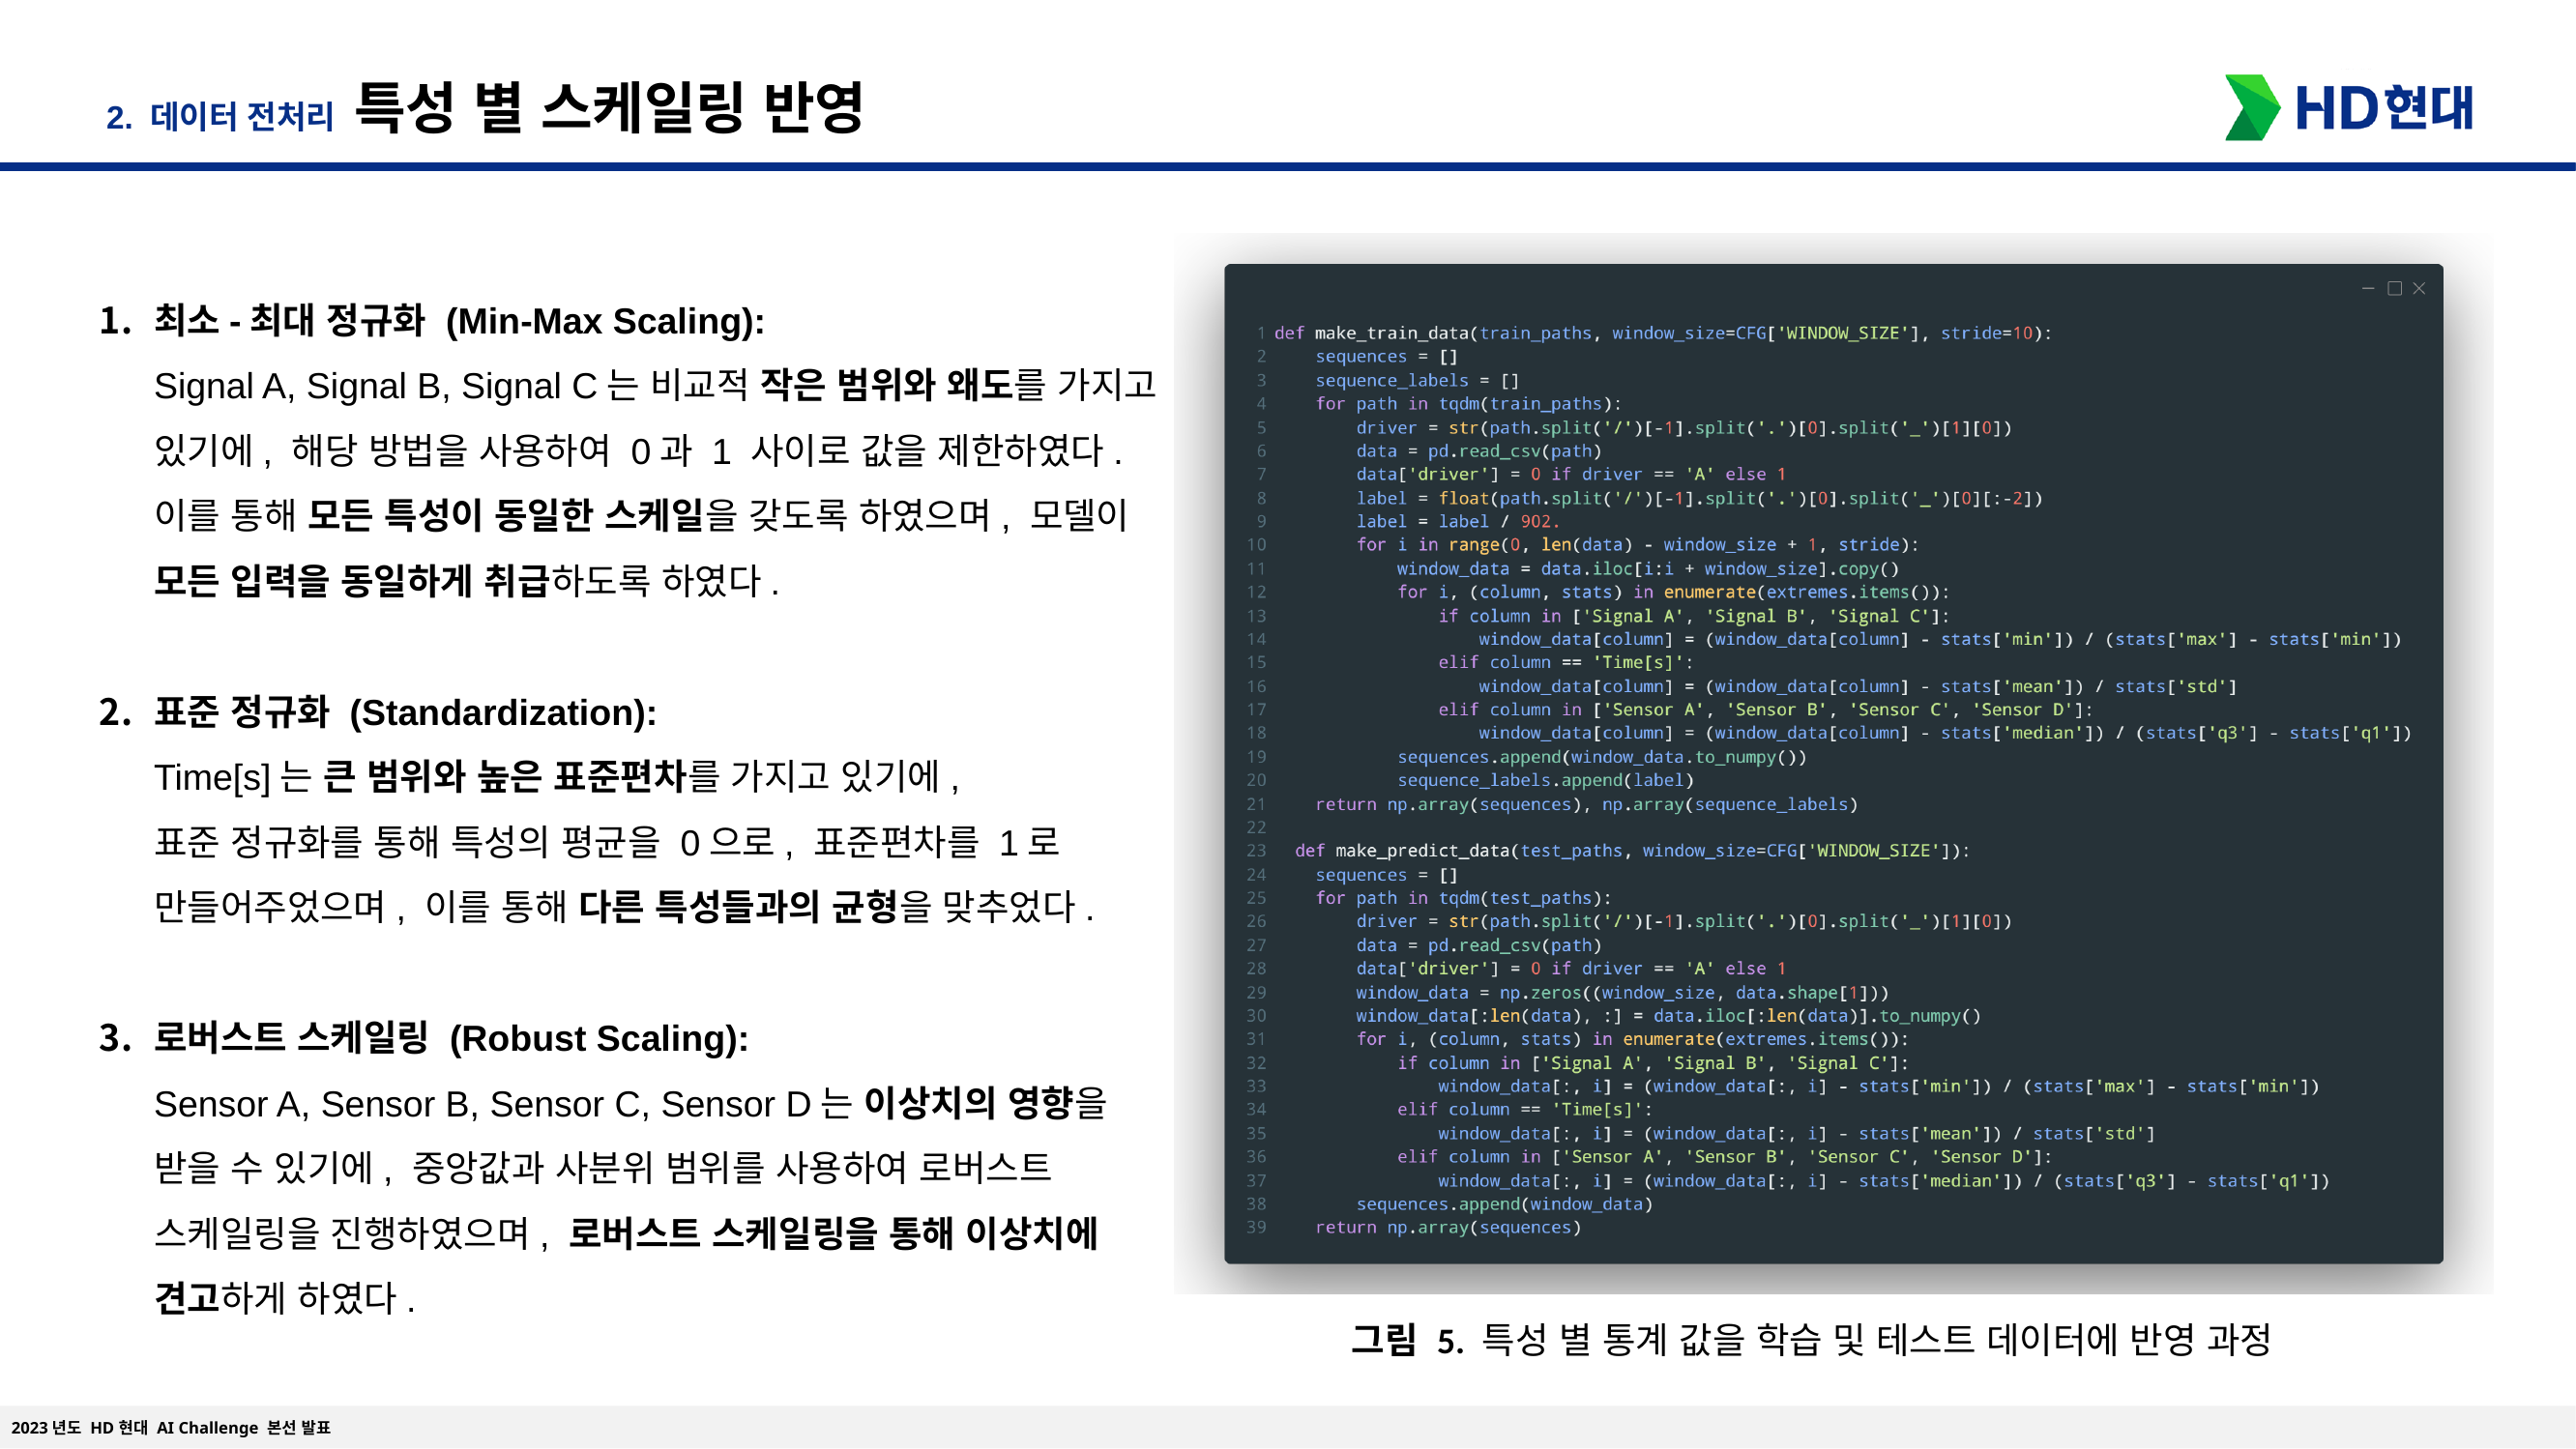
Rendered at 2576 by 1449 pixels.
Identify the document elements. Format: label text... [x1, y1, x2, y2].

footer 2023년도 HD현대 AI Challenge 본선 발표 [0, 1406, 2576, 1449]
picture [2225, 69, 2473, 145]
text_box 그림 5. 특성 별 통계 값을 학습 및 테스트 데이터에 반영 과정 [1337, 1310, 2330, 1369]
text_box [0, 162, 2576, 171]
text_box 최소-최대 정규화 (Min-Max Scaling): Signal A, Signal B, Signal C는 비교적 작은 범위와 왜도를 가지고 있기에, 해당 방법을 사용하여 0과 1 사이로 값을 제한하였다. 이를 통해 모든 특성이 동일한 스케일을 갖도록 하였으며, 모델이 모든 입력을 동일하게 취급하도록 하였다. 표준 정규화 (Standardization): Time[s]는 큰 범위와 높은 표준편차를 가지고 있기에, 표준 정규화를 통해 특성의 평균을 0으로, 표준편차를 1로 만들어주었으며, 이를 통해 다른 특성들과의 균형을 맞추었다. 로버스트 스케일링 (Robust Scaling): Sensor A, Sensor B, Sensor C, Sensor D는 이상치의 영향을 받을 수 있기에, 중앙값과 사분위 범위를 사용하여 로버스트 스케일링을 진행하였으며, 로버스트 스케일링을 통해 이상치에 견고하게 하였다. [85, 268, 1175, 1327]
picture [1174, 233, 2494, 1294]
text_box 2. 데이터 전처리 특성 별 스케일링 반영 [83, 0, 2492, 154]
